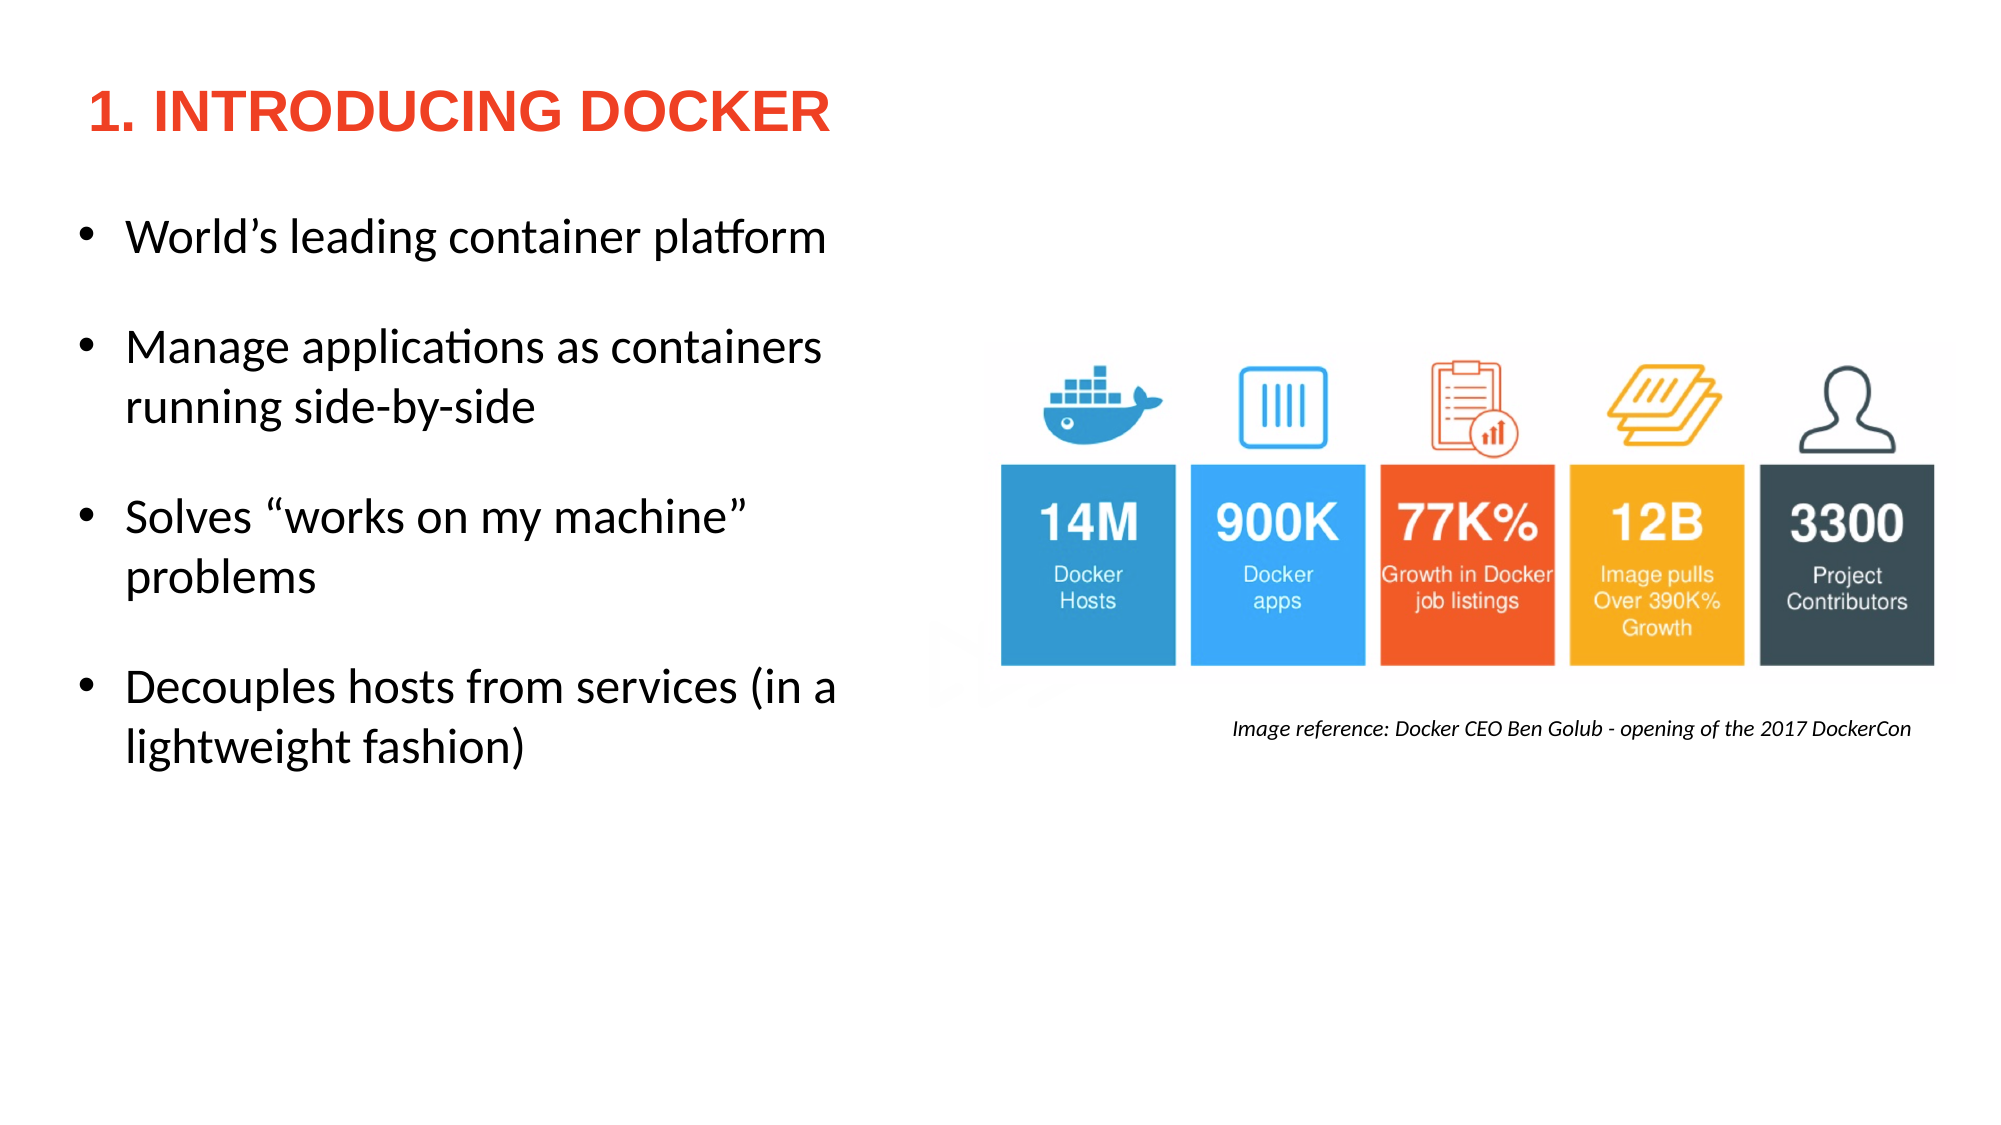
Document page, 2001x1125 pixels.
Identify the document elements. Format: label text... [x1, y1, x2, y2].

title 1. Introducing Docker [88, 88, 1911, 183]
picture [929, 342, 1956, 708]
text_box World’s leading container platform Manage applications as containers running side-by-side Solves “works on my machine” problems Decouples hosts from services (in a lightweight fashion) [63, 196, 957, 1026]
text_box Image reference: Docker CEO Ben Golub - opening of the 2017 DockerCon [1217, 706, 1934, 794]
